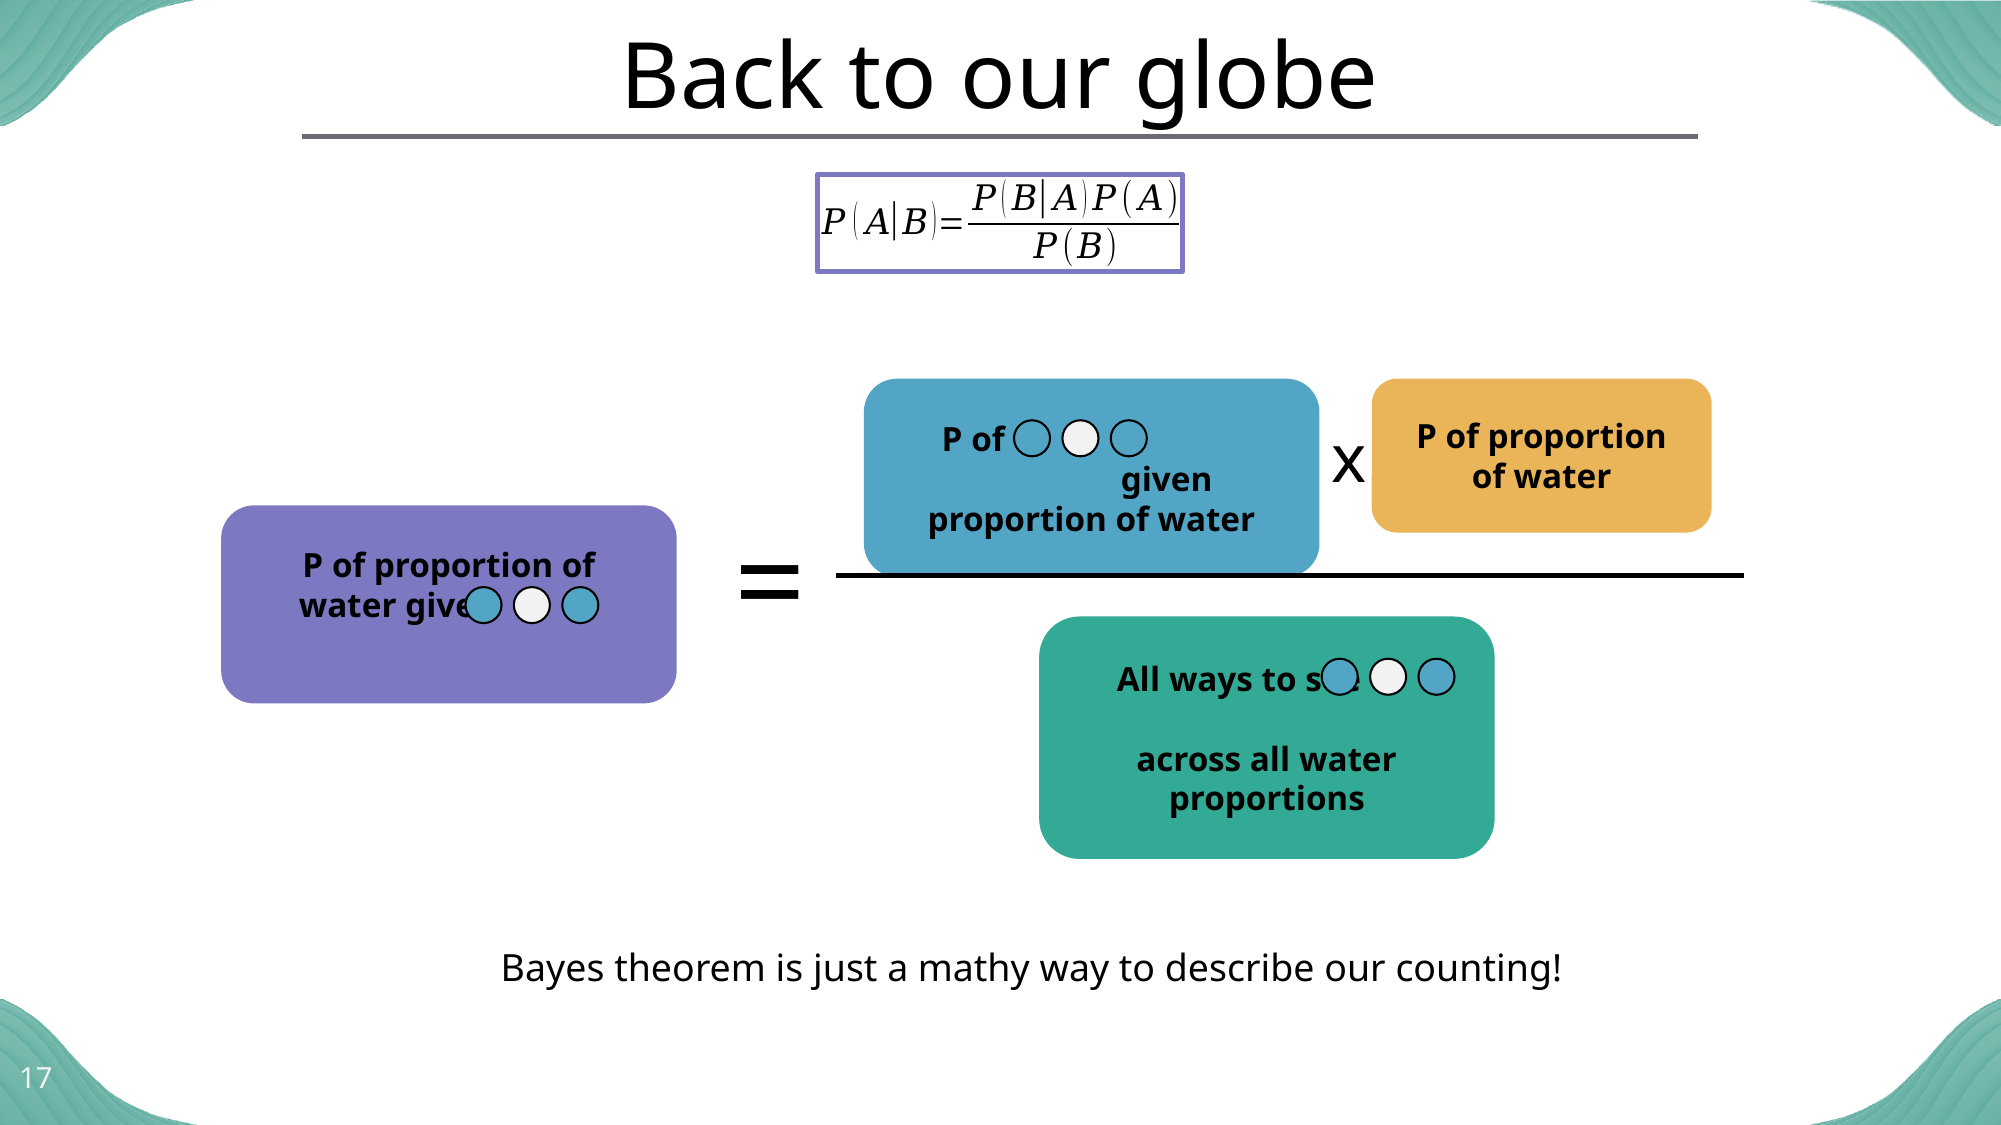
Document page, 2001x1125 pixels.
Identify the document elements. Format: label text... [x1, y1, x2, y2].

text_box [1039, 616, 1495, 817]
title Back to our globe [137, 21, 1863, 137]
text_box P of proportion of water [1371, 378, 1712, 533]
text_box = [719, 493, 821, 659]
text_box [221, 505, 677, 661]
text_box Bayes theorem is just a mathy way to describe our counting! [485, 936, 1578, 997]
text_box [863, 378, 1320, 535]
text_box x [1320, 408, 1382, 503]
